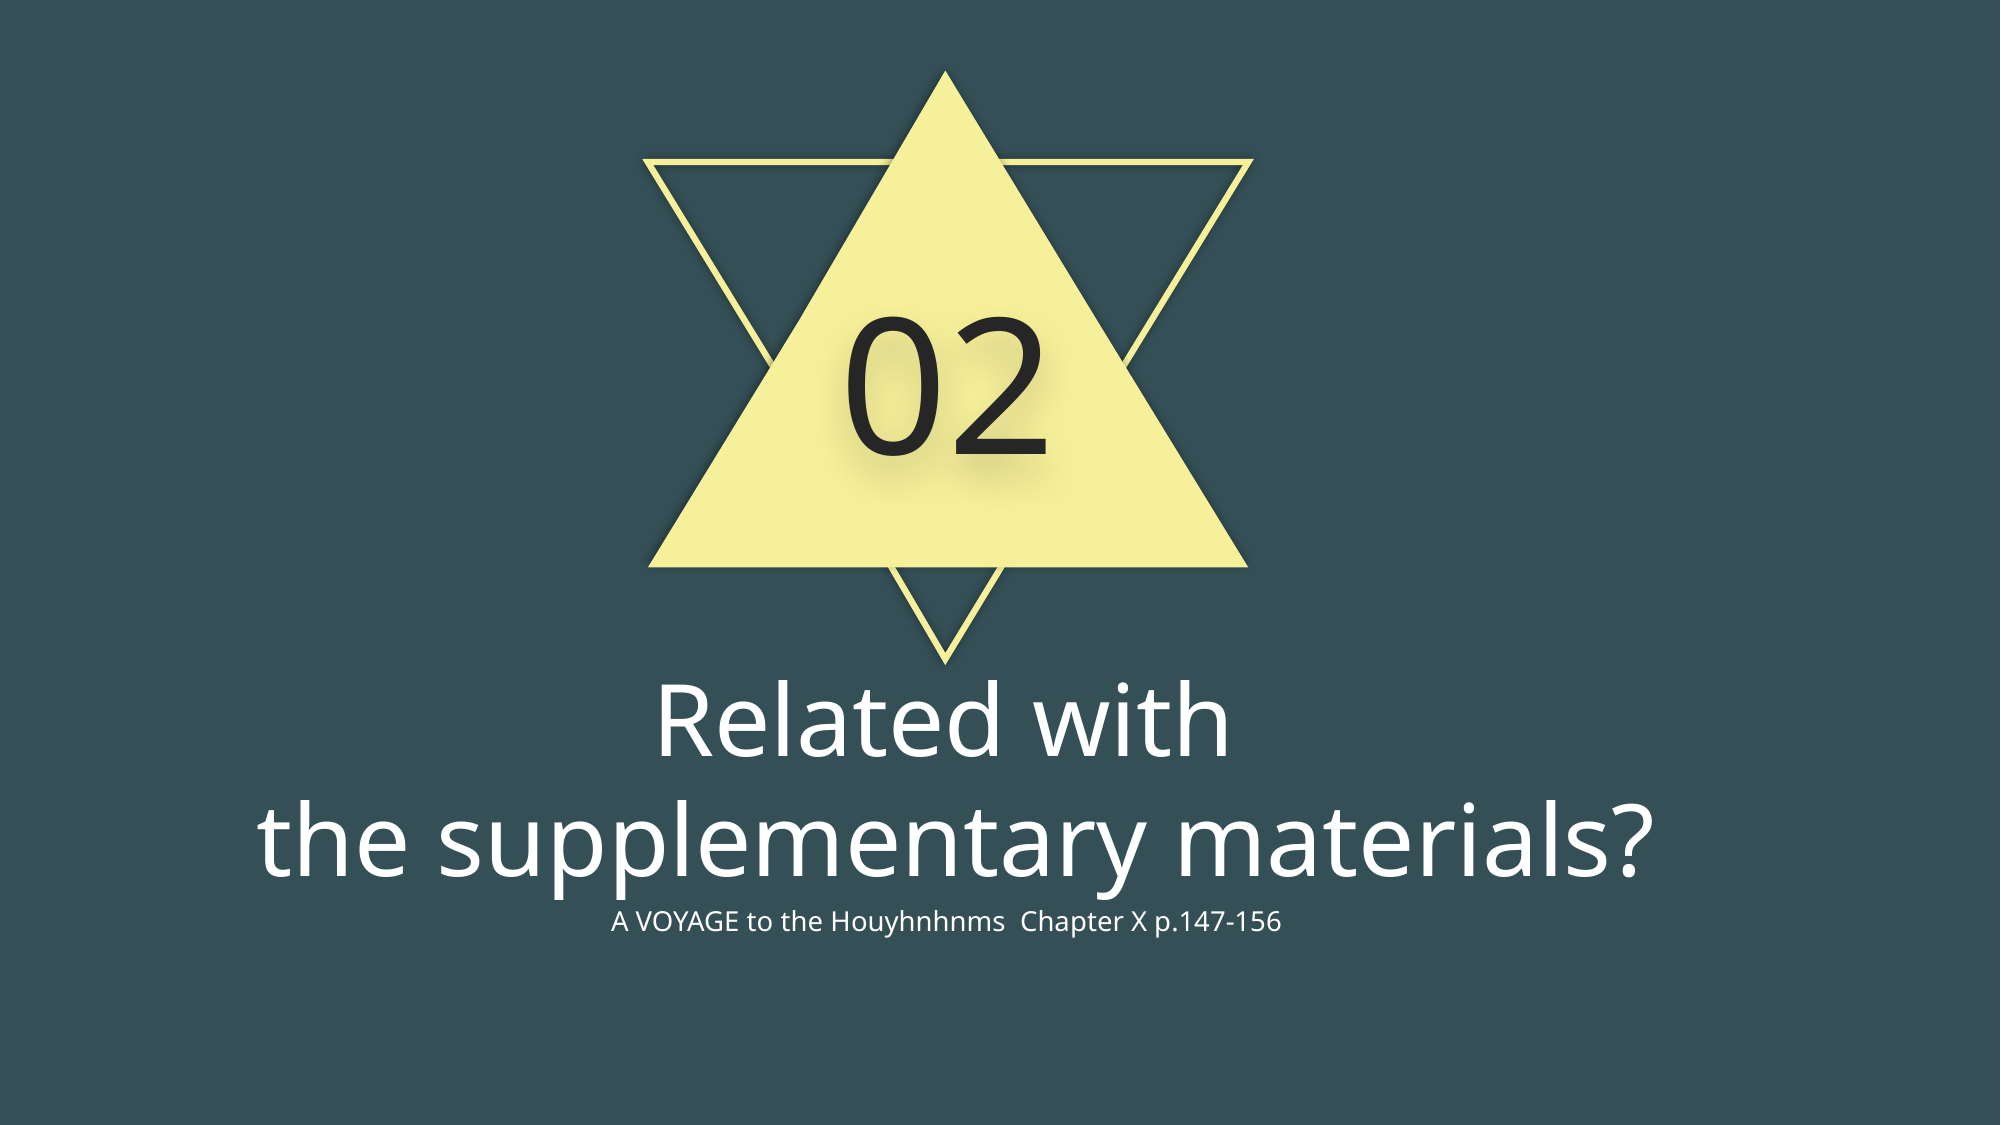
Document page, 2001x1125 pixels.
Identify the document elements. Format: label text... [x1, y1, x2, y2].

text_box [895, 574, 997, 649]
text_box [1010, 162, 1249, 341]
text_box [856, 70, 1038, 222]
text_box [647, 162, 881, 341]
text_box [647, 389, 915, 568]
text_box Related with the supplementary materials? [177, 649, 1735, 904]
text_box [981, 388, 1249, 568]
text_box A VOYAGE to the Houyhnhnms Chapter X p.147-156 [292, 896, 1601, 945]
text_box 02 [778, 223, 1118, 534]
